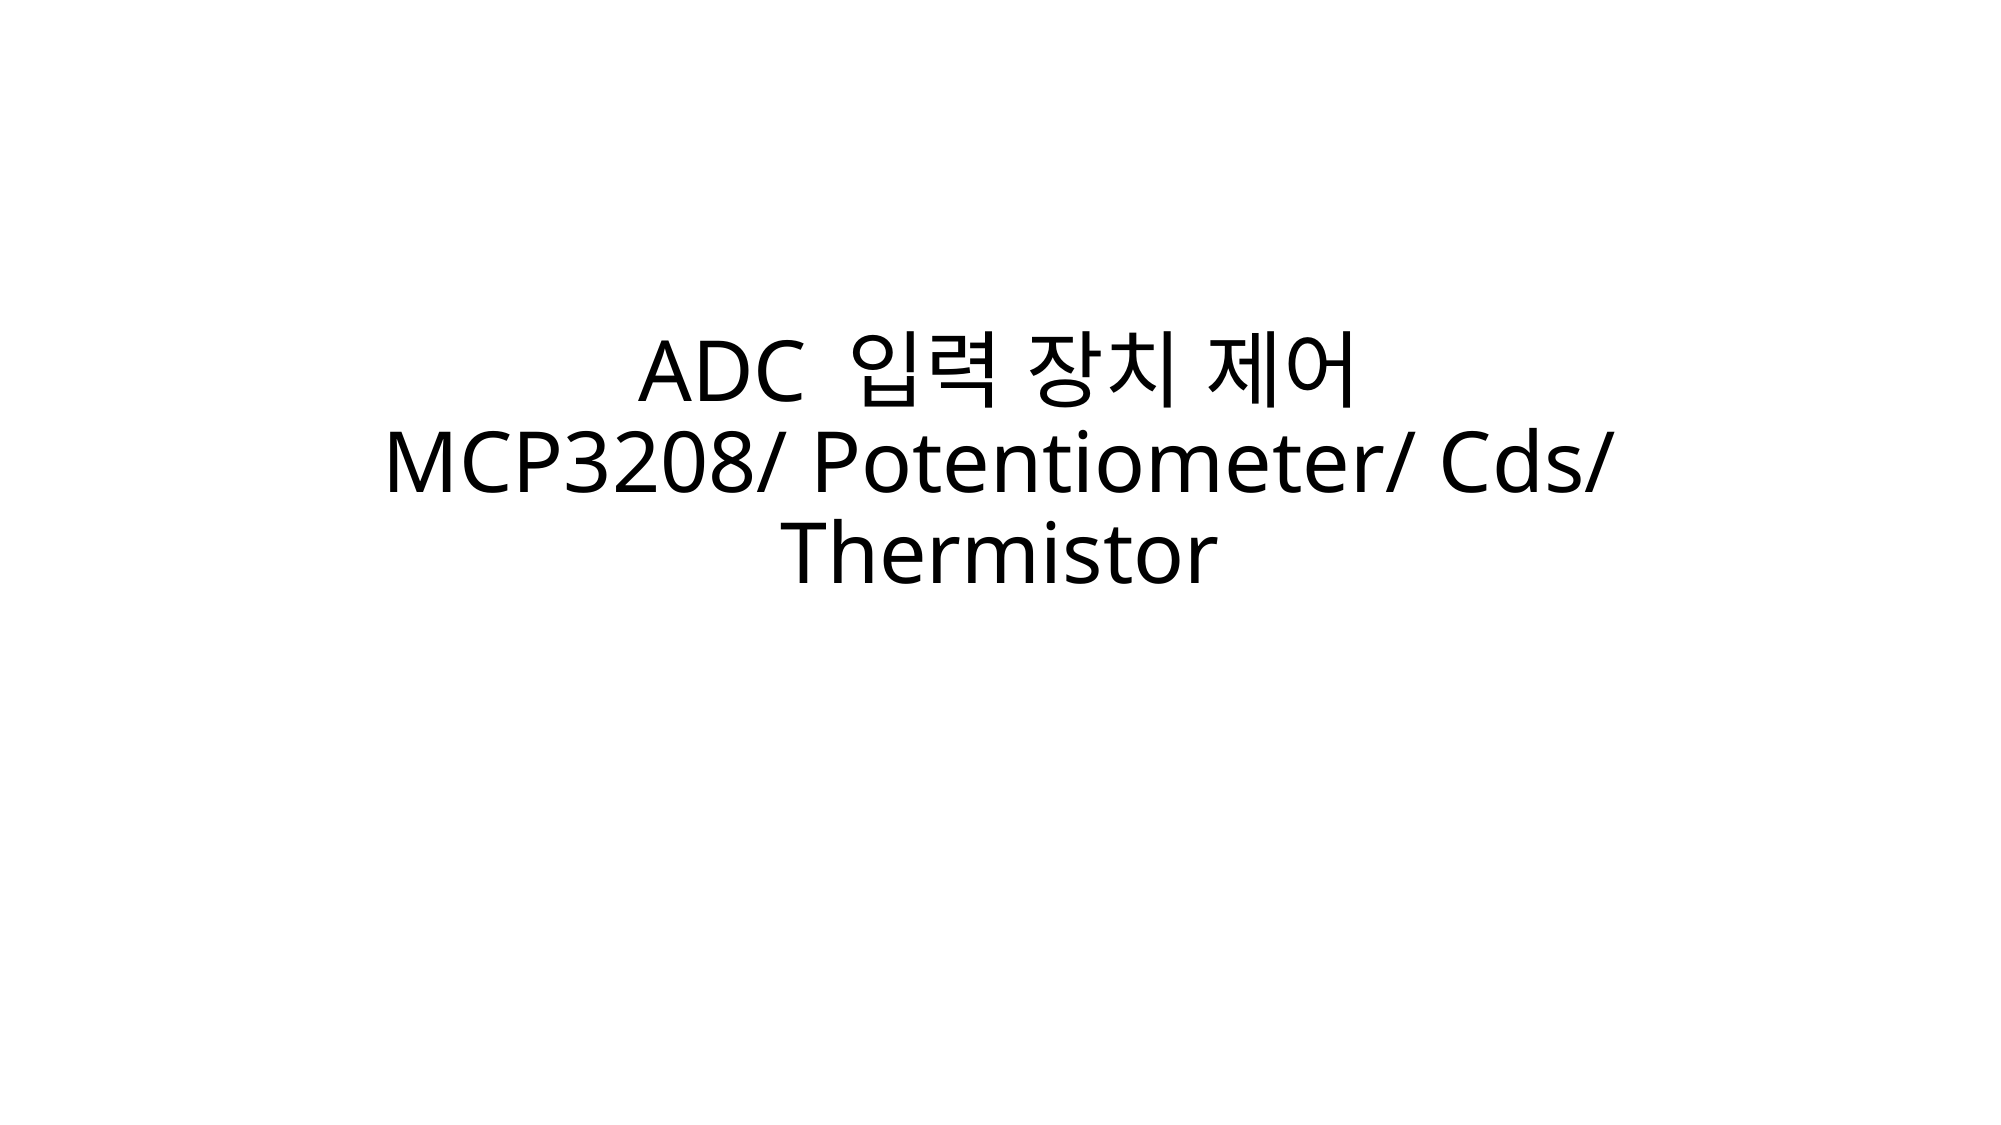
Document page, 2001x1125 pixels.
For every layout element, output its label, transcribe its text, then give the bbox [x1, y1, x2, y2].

title ADC 입력 장치 제어 MCP3208/ Potentiometer/ Cds/ Thermistor [137, 319, 1863, 804]
